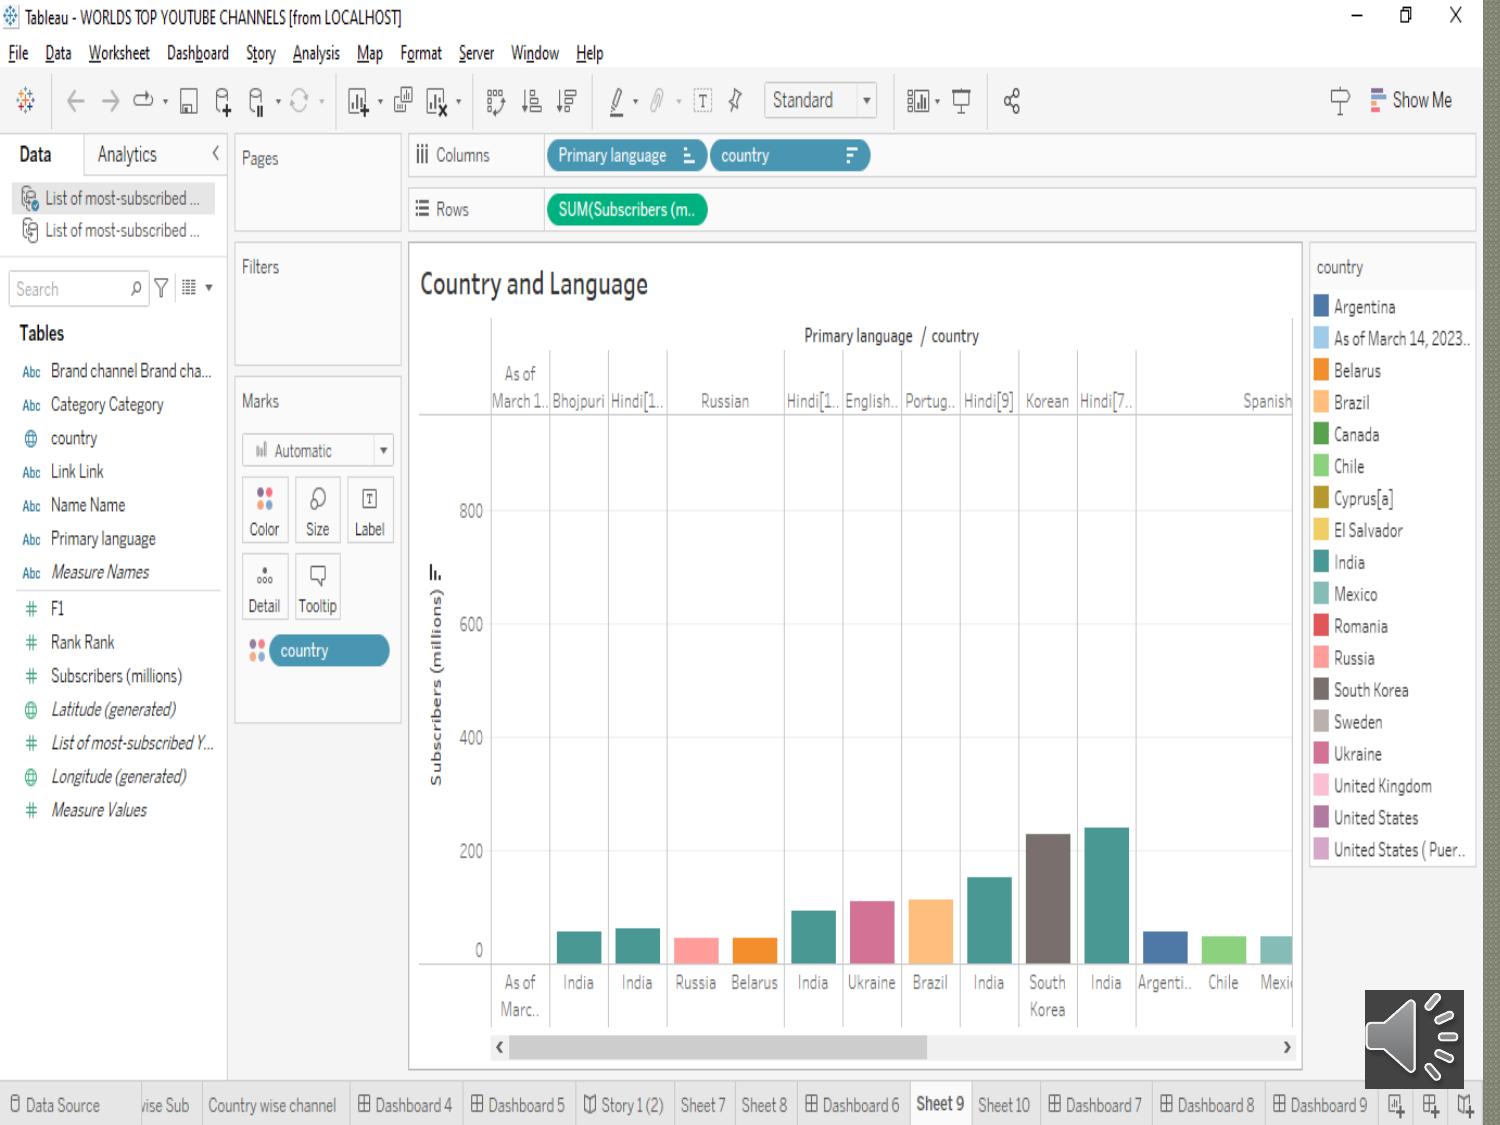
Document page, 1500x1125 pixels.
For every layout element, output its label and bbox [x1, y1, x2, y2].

picture [1364, 989, 1465, 1090]
list [0, 0, 1483, 1125]
